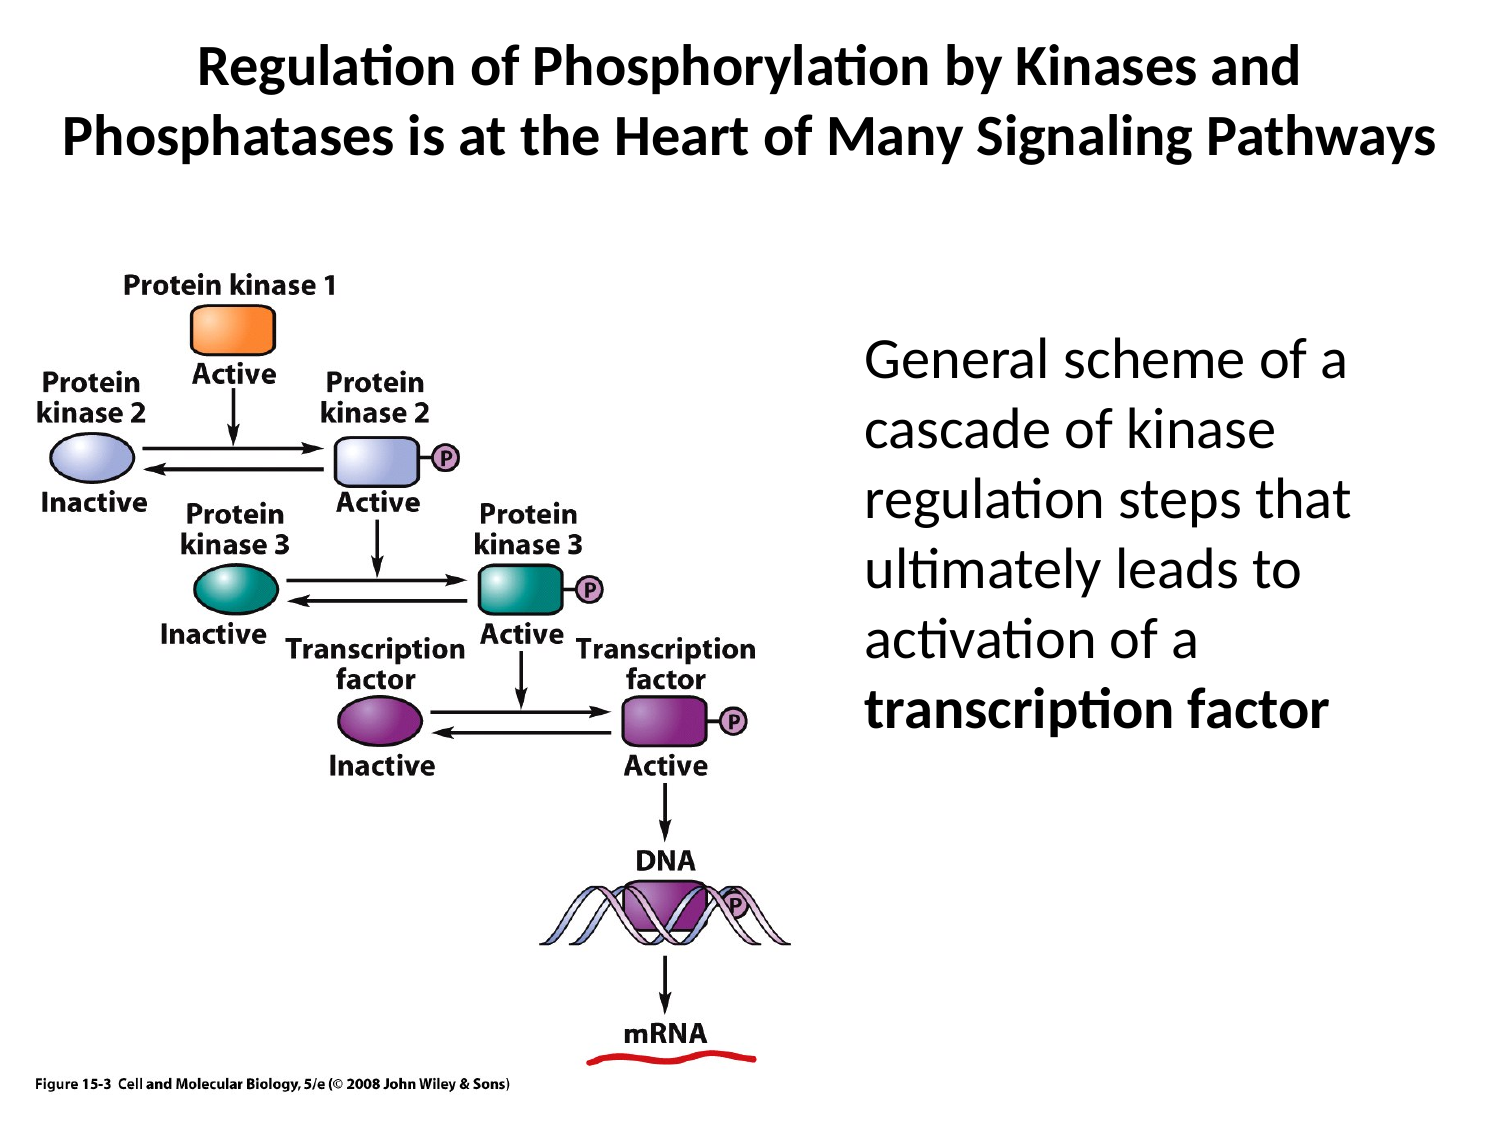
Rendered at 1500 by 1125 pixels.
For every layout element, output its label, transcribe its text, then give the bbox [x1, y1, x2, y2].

text_box General scheme of a cascade of kinase regulation steps that ultimately leads to activation of a transcription factor [849, 312, 1500, 748]
text_box Regulation of Phosphorylation by Kinases and Phosphatases is at the Heart of Many Signaling Pathways [37, 19, 1463, 175]
picture [28, 262, 800, 1095]
